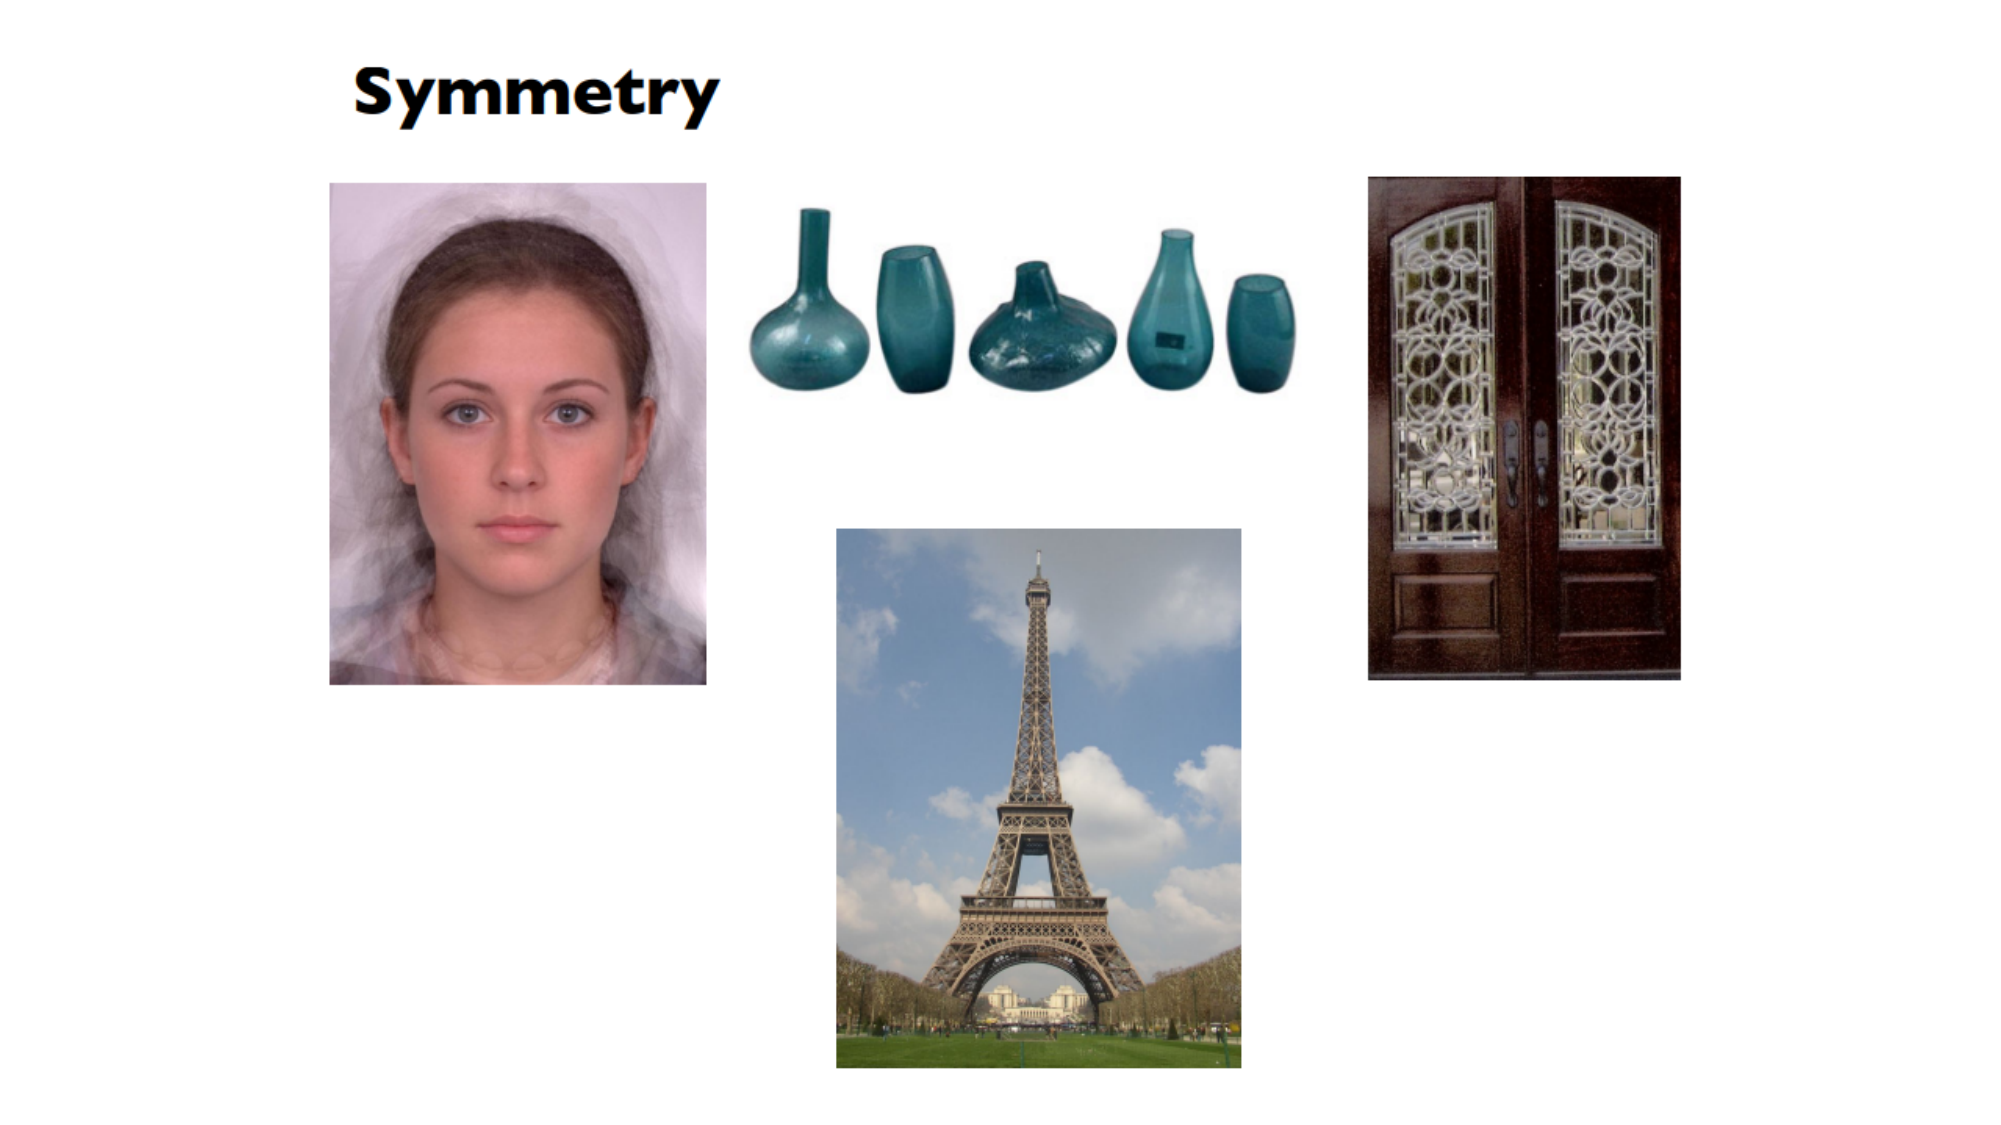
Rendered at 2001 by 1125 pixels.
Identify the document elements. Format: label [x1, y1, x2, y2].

picture [286, 43, 1714, 1081]
